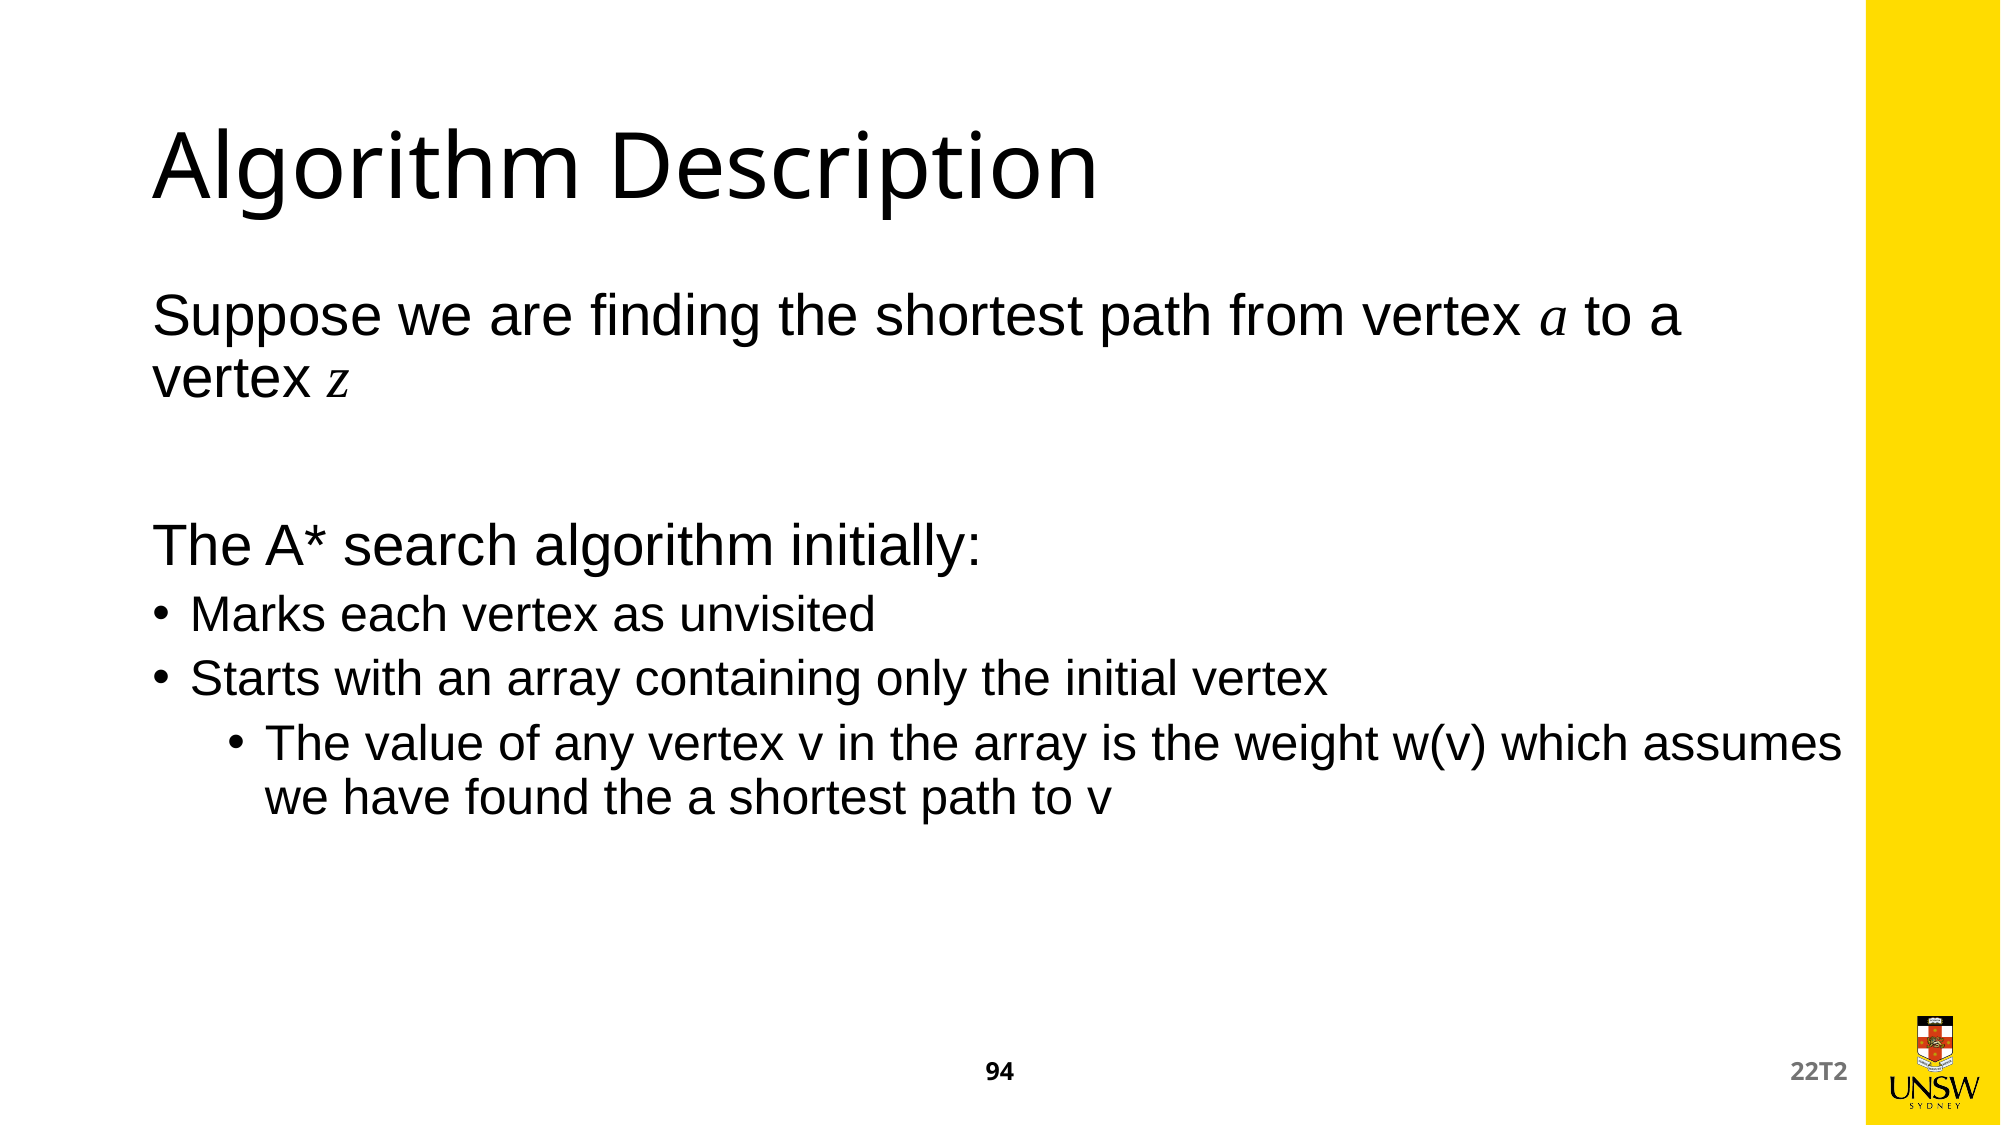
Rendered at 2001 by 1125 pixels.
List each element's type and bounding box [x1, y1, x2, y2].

title [137, 59, 1863, 277]
list [137, 277, 1863, 992]
picture [1890, 1016, 1980, 1109]
slide_number [774, 1042, 1225, 1103]
footer [1225, 1042, 1863, 1103]
